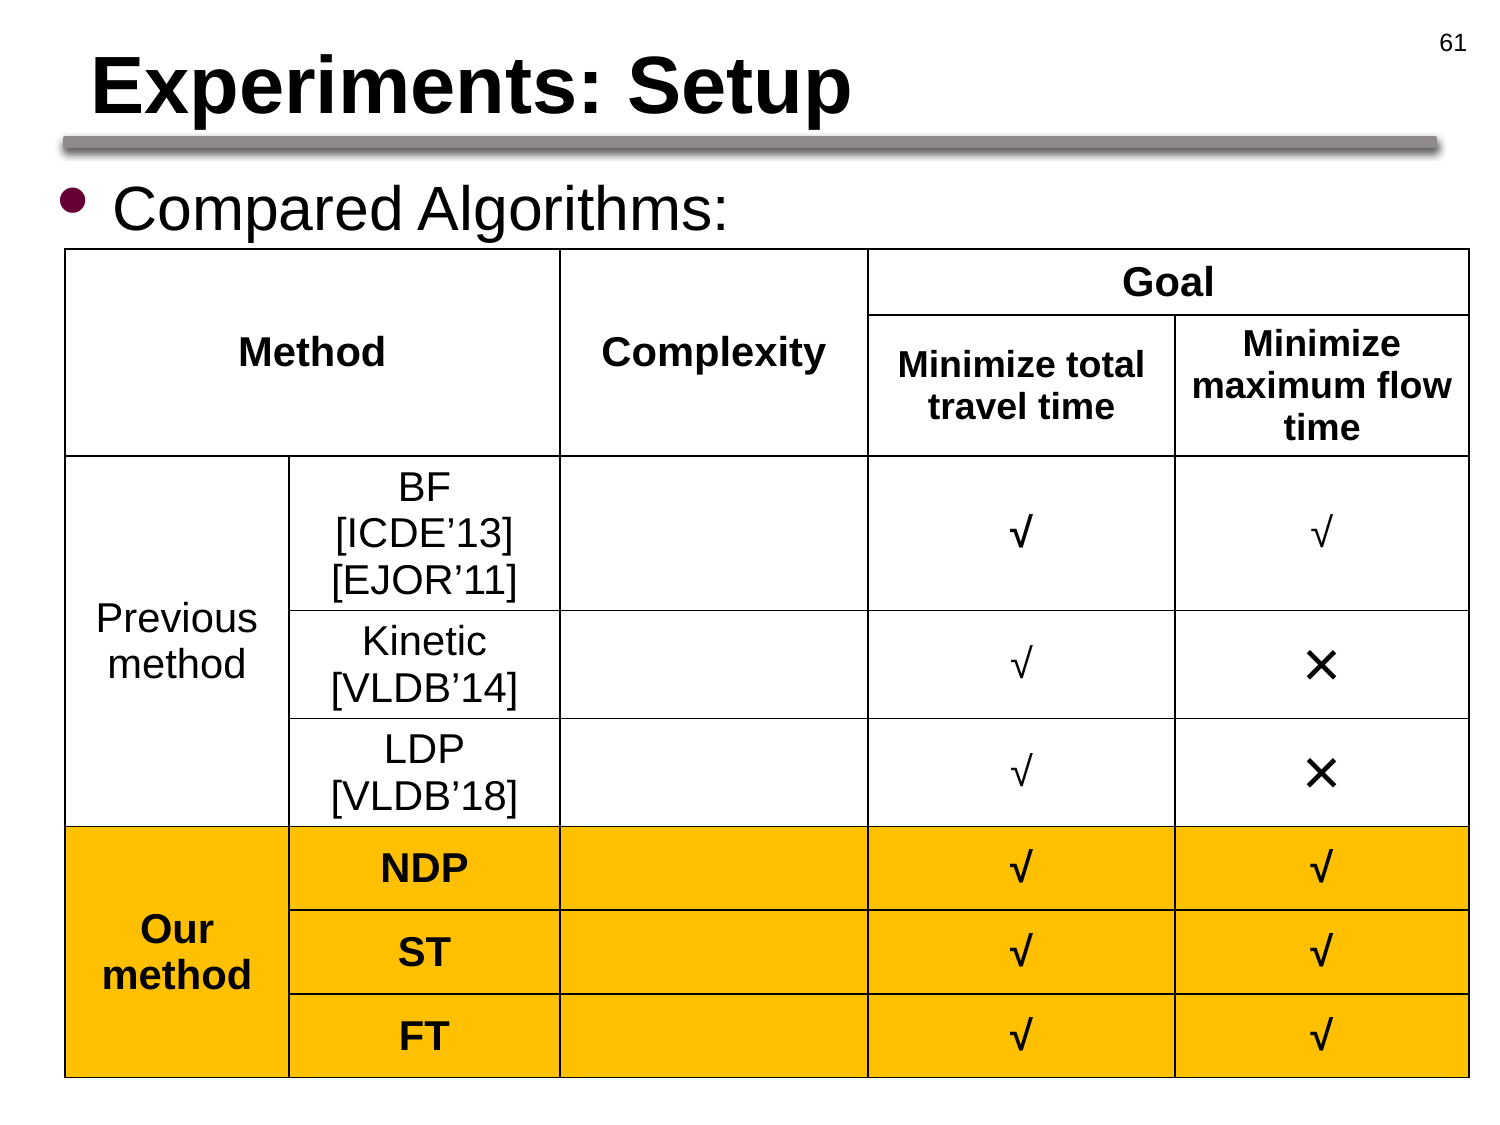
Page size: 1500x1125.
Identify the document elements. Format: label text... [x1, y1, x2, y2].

list Compared Algorithms: [41, 160, 1436, 1094]
slide_number 61 [1131, 18, 1483, 62]
title Experiments: Setup [75, 20, 1425, 138]
